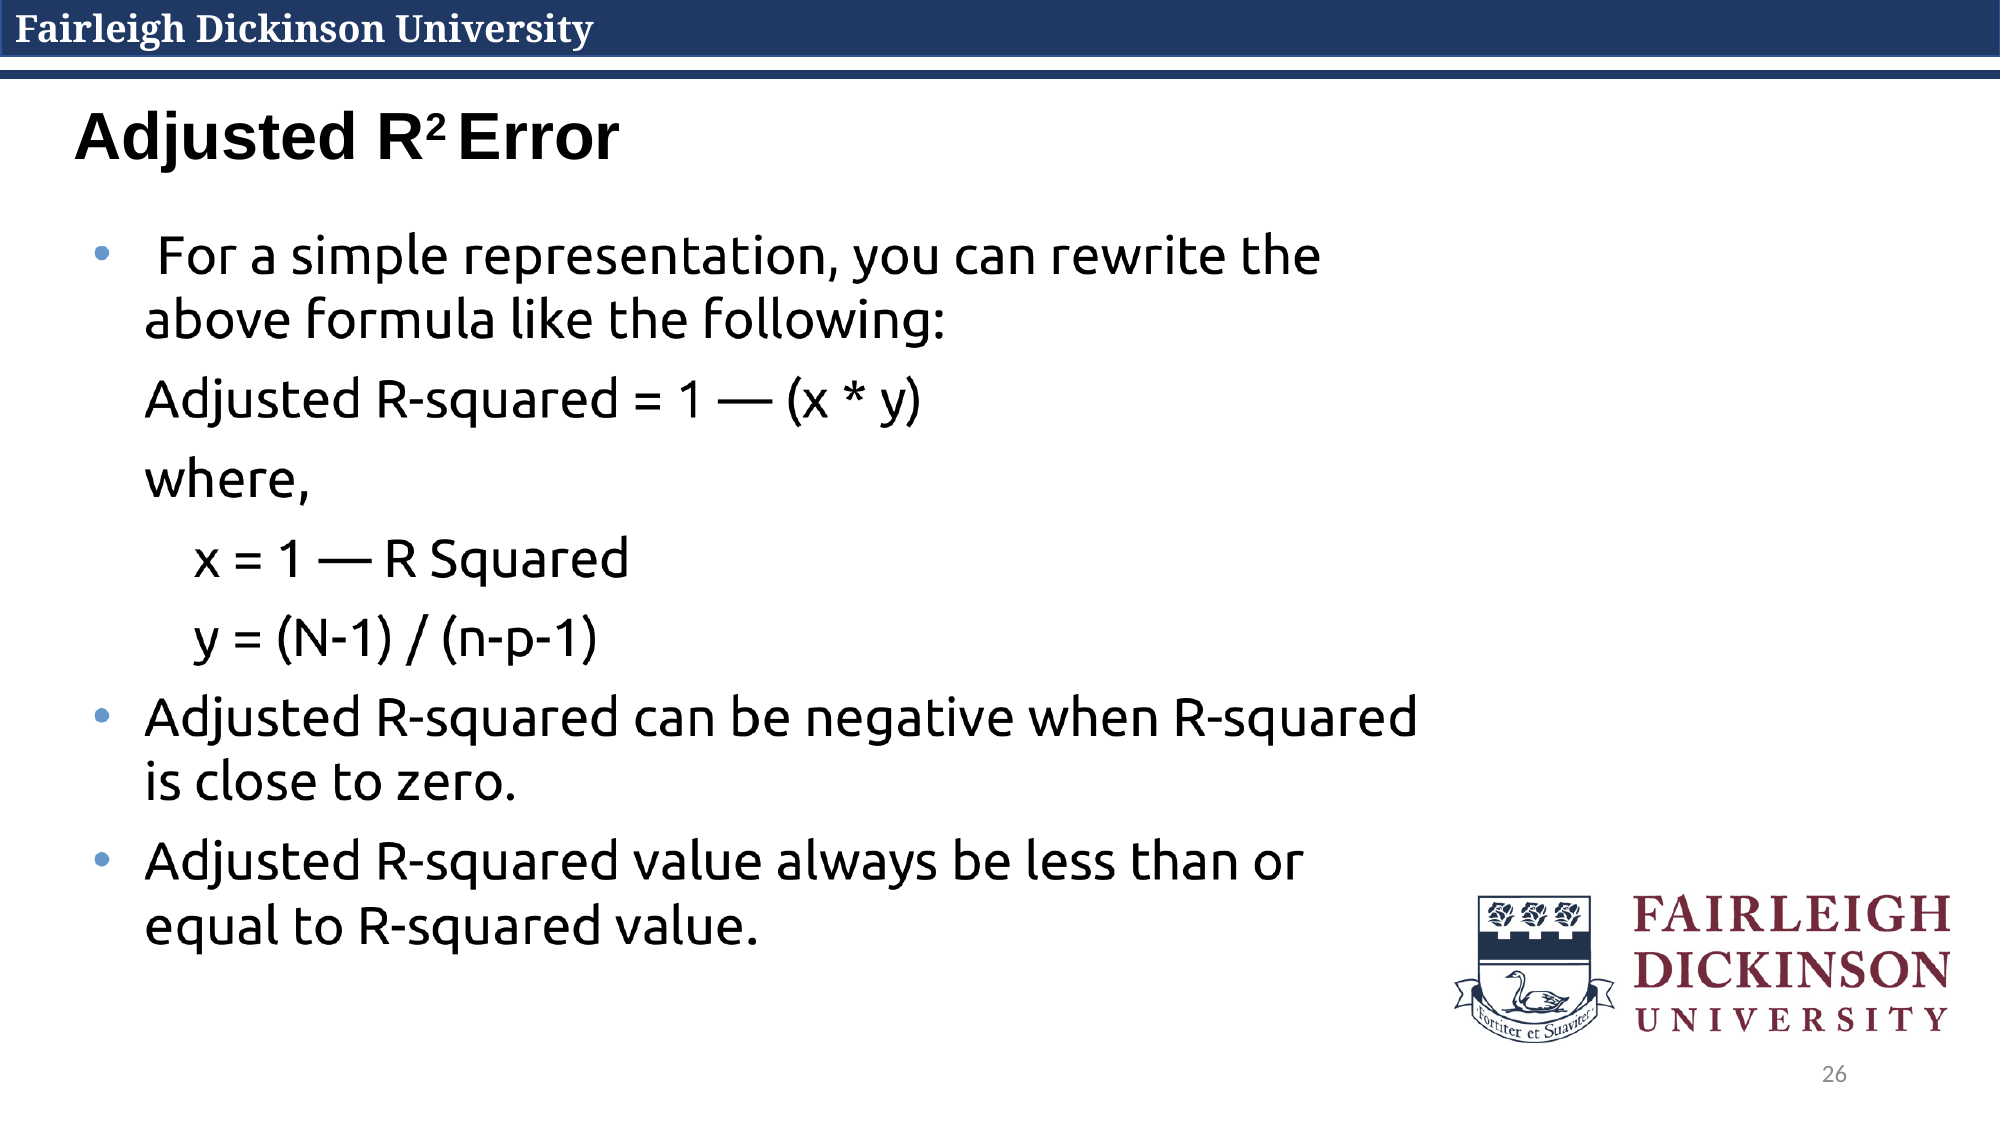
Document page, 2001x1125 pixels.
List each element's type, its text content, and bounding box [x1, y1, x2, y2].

title Adjusted R2 Error [71, 36, 1443, 74]
title Adjusted R2 Error [71, 75, 1443, 228]
text_box Fairleigh Dickinson University [0, 0, 2000, 57]
picture [1454, 894, 1950, 1043]
picture [67, 214, 1434, 958]
slide_number 26 [1412, 1042, 1863, 1103]
